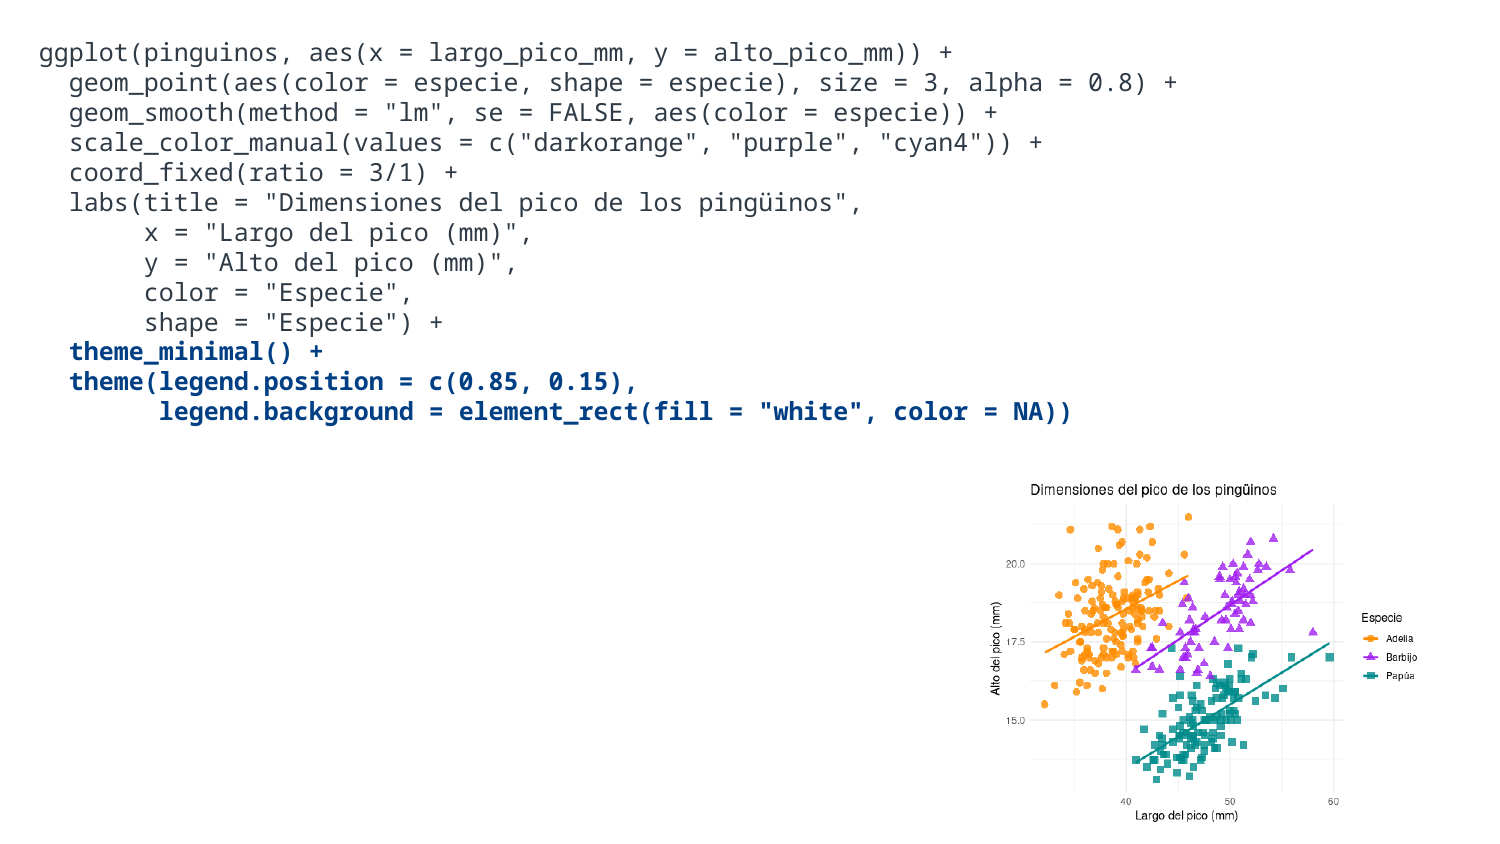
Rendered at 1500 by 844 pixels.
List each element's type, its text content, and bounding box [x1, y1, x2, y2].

picture [924, 478, 1489, 828]
text_box ggplot(pinguinos, aes(x = largo_pico_mm, y = alto_pico_mm)) + geom_point(aes(color = especie, shape = especie), size = 3, alpha = 0.8) + geom_smooth(method = "lm", se = FALSE, aes(color = especie)) + scale_color_manual(values = c("darkorange", "purple", "cyan4")) + coord_fixed(ratio = 3/1) + labs(title = "Dimensiones del pico de los pingüinos", x = "Largo del pico (mm)", y = "Alto del pico (mm)", color = "Especie", shape = "Especie") + theme_minimal() + theme(legend.position = c(0.85, 0.15), legend.background = element_rect(fill = "white", color = NA)) [23, 21, 1415, 441]
